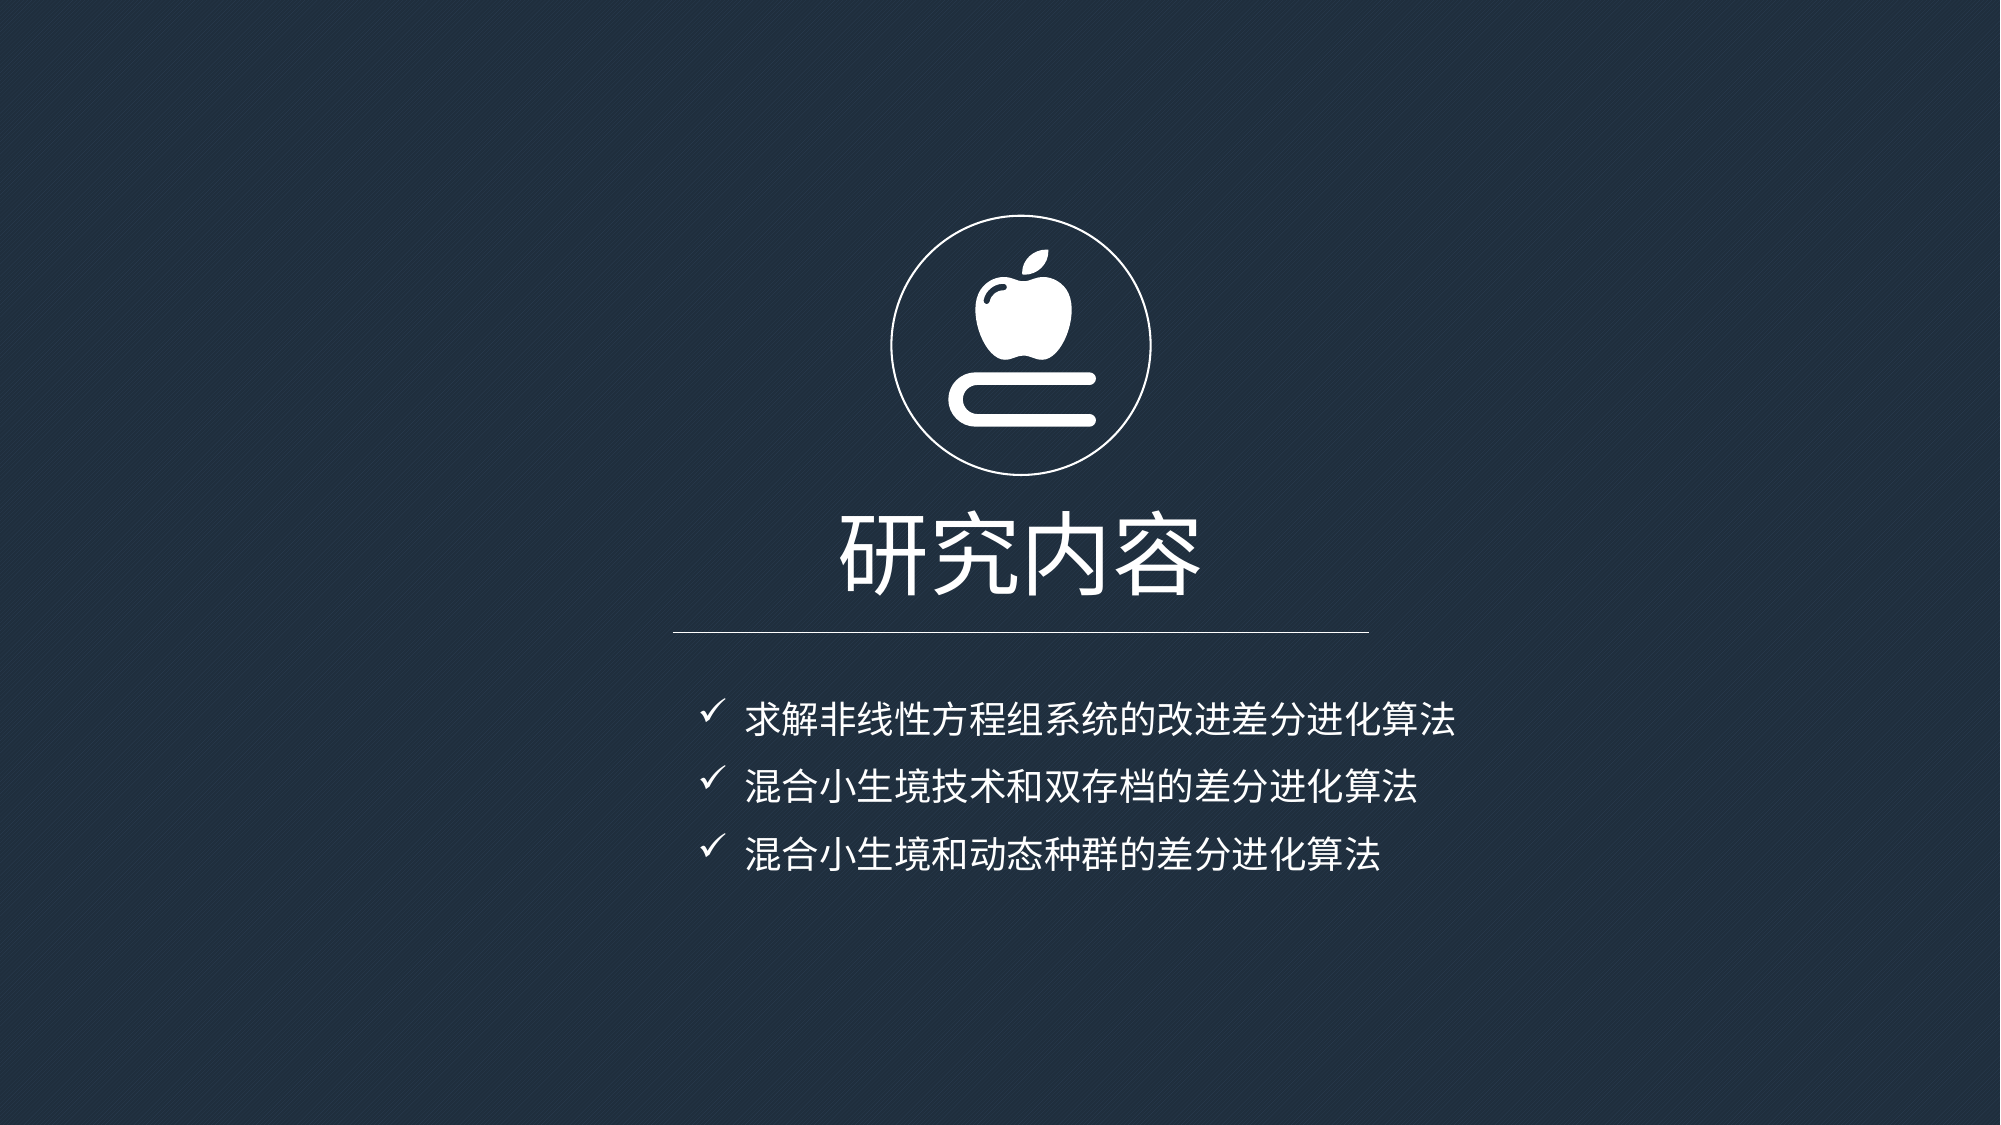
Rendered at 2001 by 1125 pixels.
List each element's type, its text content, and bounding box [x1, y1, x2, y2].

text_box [891, 215, 1151, 475]
text_box 求解非线性方程组系统的改进差分进化算法 混合小生境技术和双存档的差分进化算法 混合小生境和动态种群的差分进化算法 [682, 665, 1973, 884]
text_box 研究内容 [673, 489, 1369, 614]
